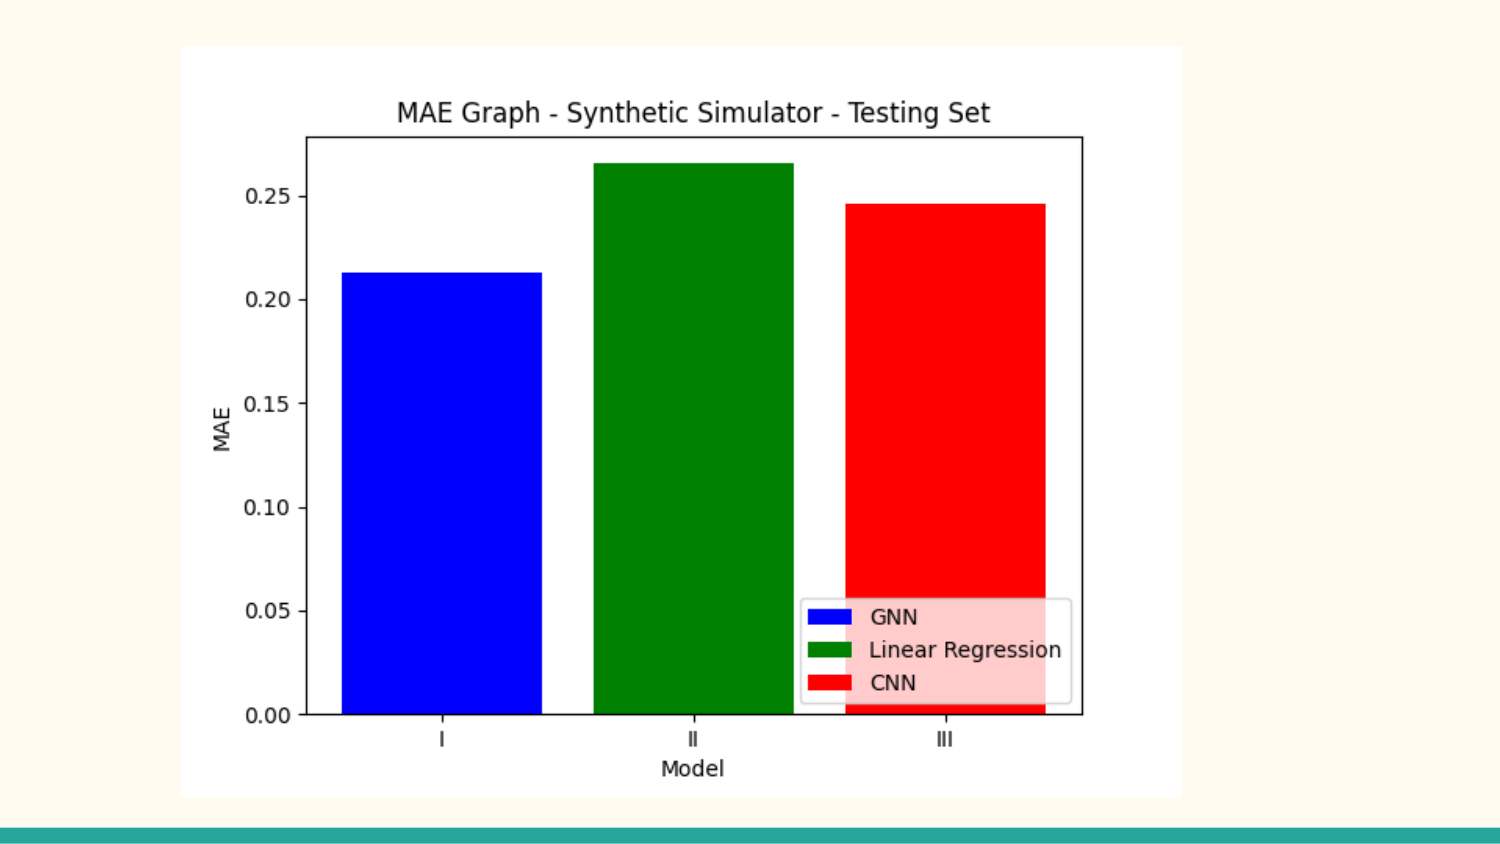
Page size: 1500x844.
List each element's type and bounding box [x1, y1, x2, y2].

picture [181, 46, 1182, 798]
